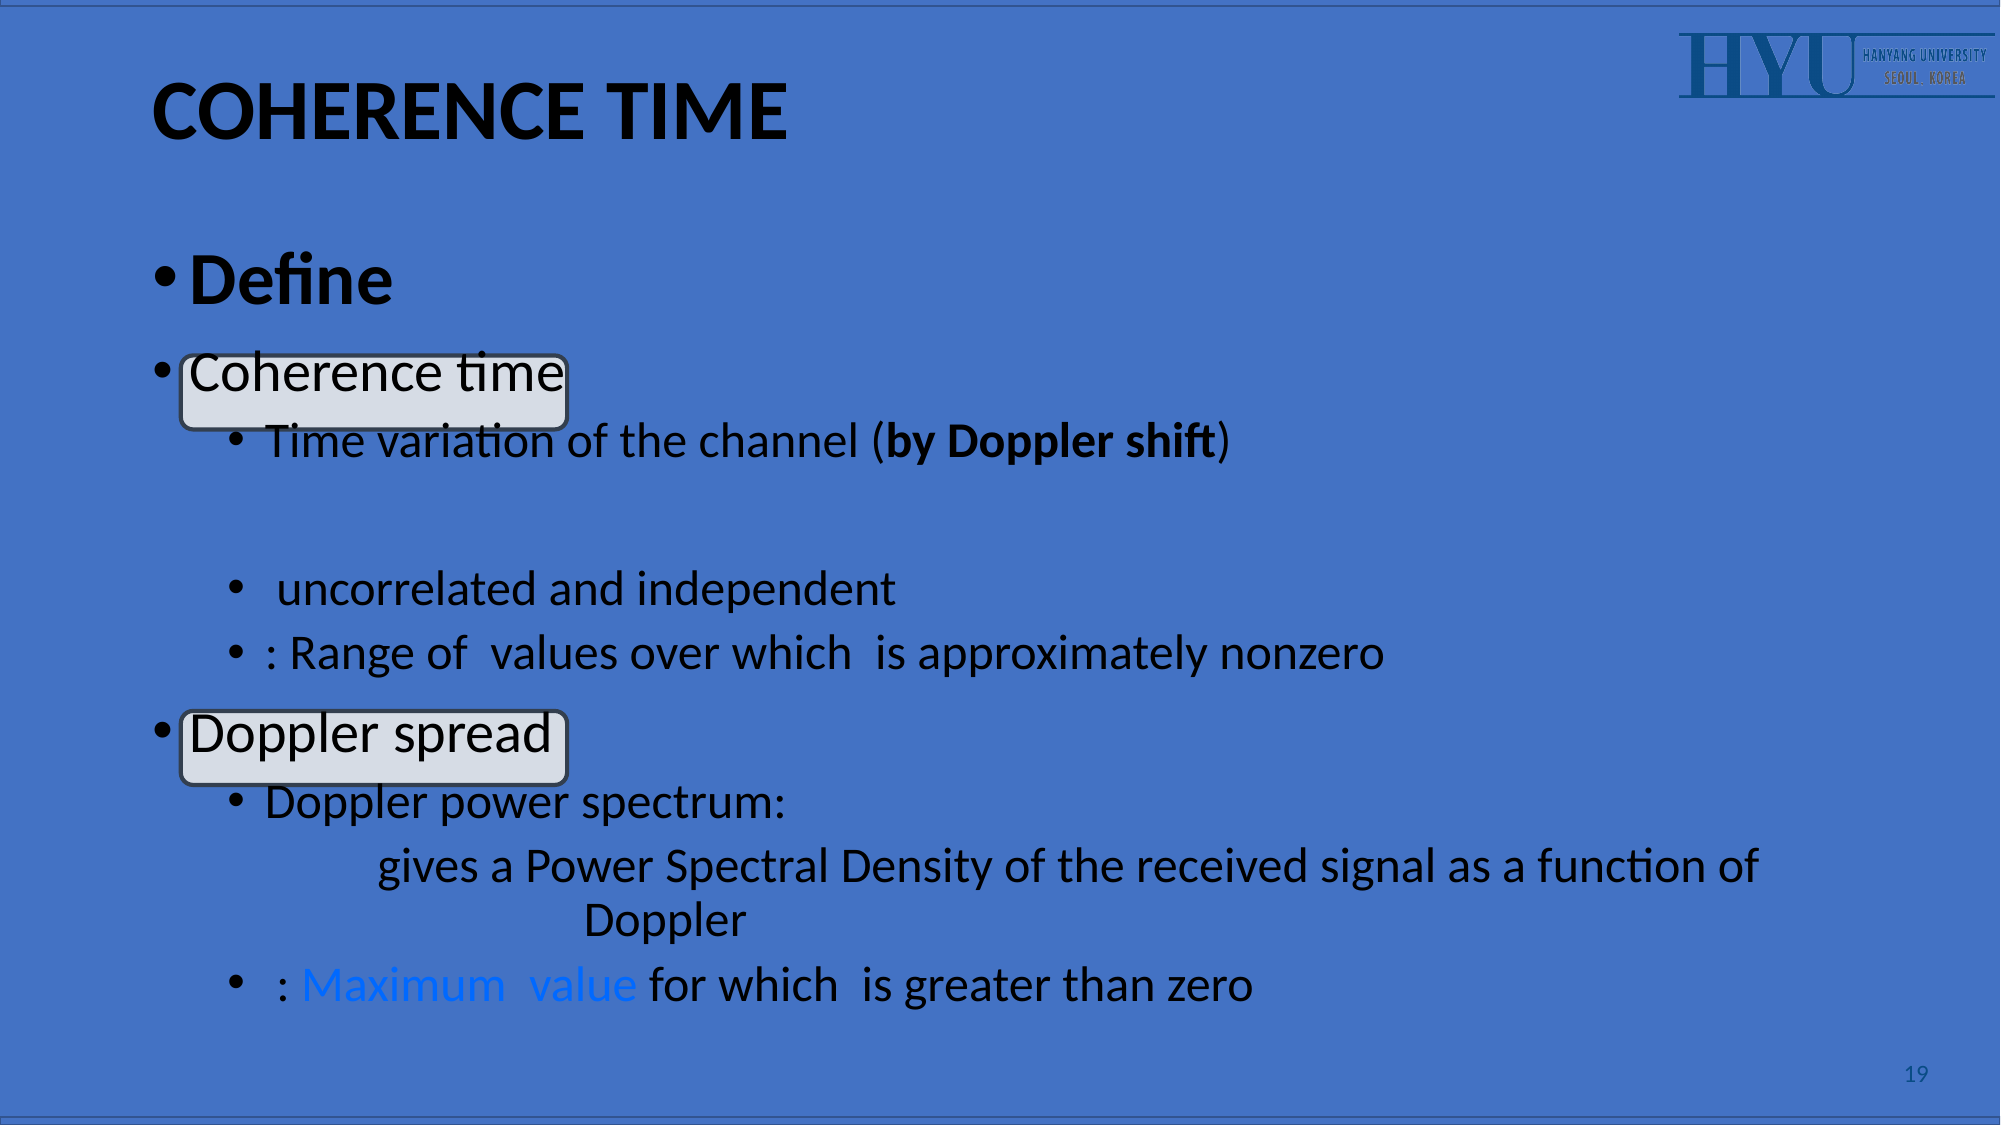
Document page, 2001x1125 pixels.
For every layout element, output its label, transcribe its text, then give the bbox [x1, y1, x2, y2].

slide_number 19 [1494, 1042, 1944, 1103]
picture [1679, 33, 1995, 98]
text_box [179, 354, 569, 431]
title Coherence Time [137, 57, 1863, 167]
text_box [179, 709, 569, 786]
